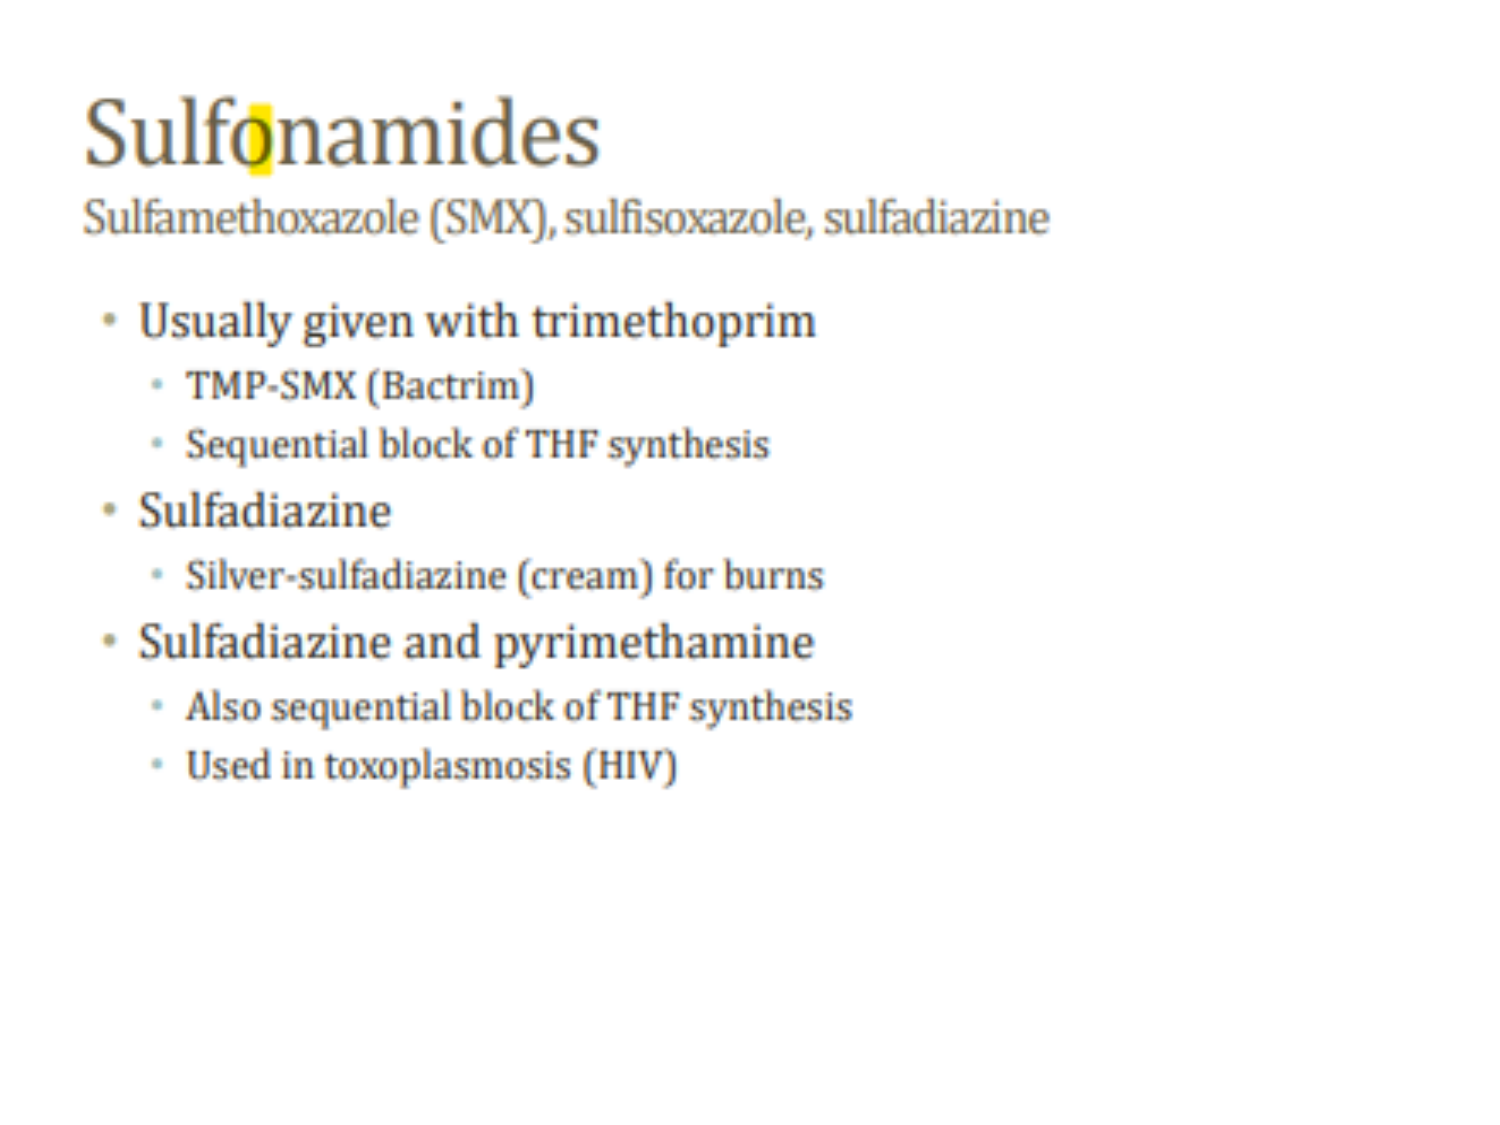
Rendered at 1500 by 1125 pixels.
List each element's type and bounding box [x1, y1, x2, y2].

picture [0, 24, 1351, 1125]
